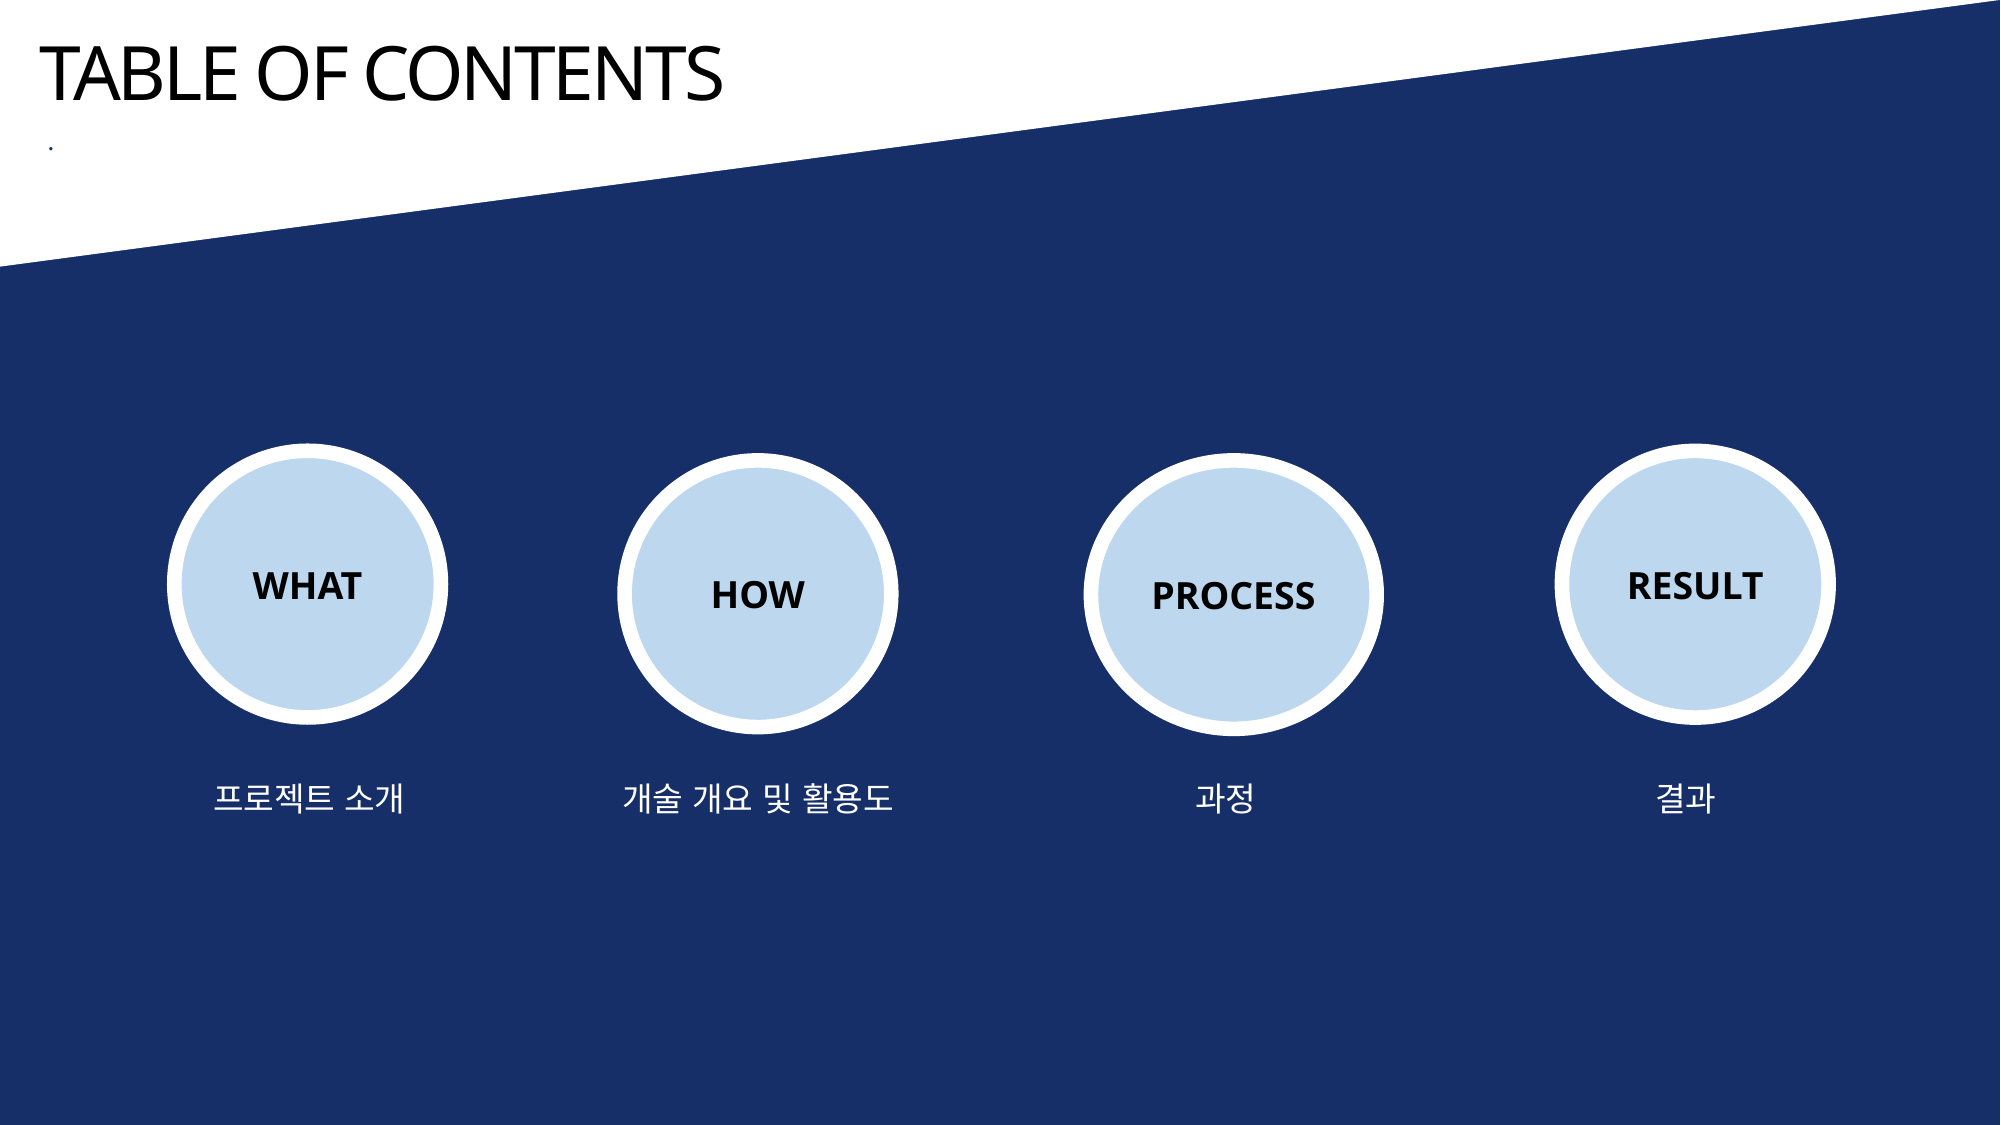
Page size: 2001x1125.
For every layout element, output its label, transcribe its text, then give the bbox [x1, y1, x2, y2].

text_box 결과 [1460, 771, 1921, 826]
text_box 과정 [995, 771, 1456, 826]
text_box 프로젝트 소개 [79, 771, 528, 826]
text_box 개술 개요 및 활용도 [528, 771, 988, 826]
text_box [0, 0, 2000, 268]
text_box HOW [623, 459, 893, 729]
text_box RESULT [1560, 449, 1830, 719]
text_box PROCESS [1089, 459, 1378, 730]
text_box TABLE OF CONTENTS [24, 18, 1485, 123]
text_box WHAT [173, 449, 442, 719]
text_box . [32, 117, 677, 163]
